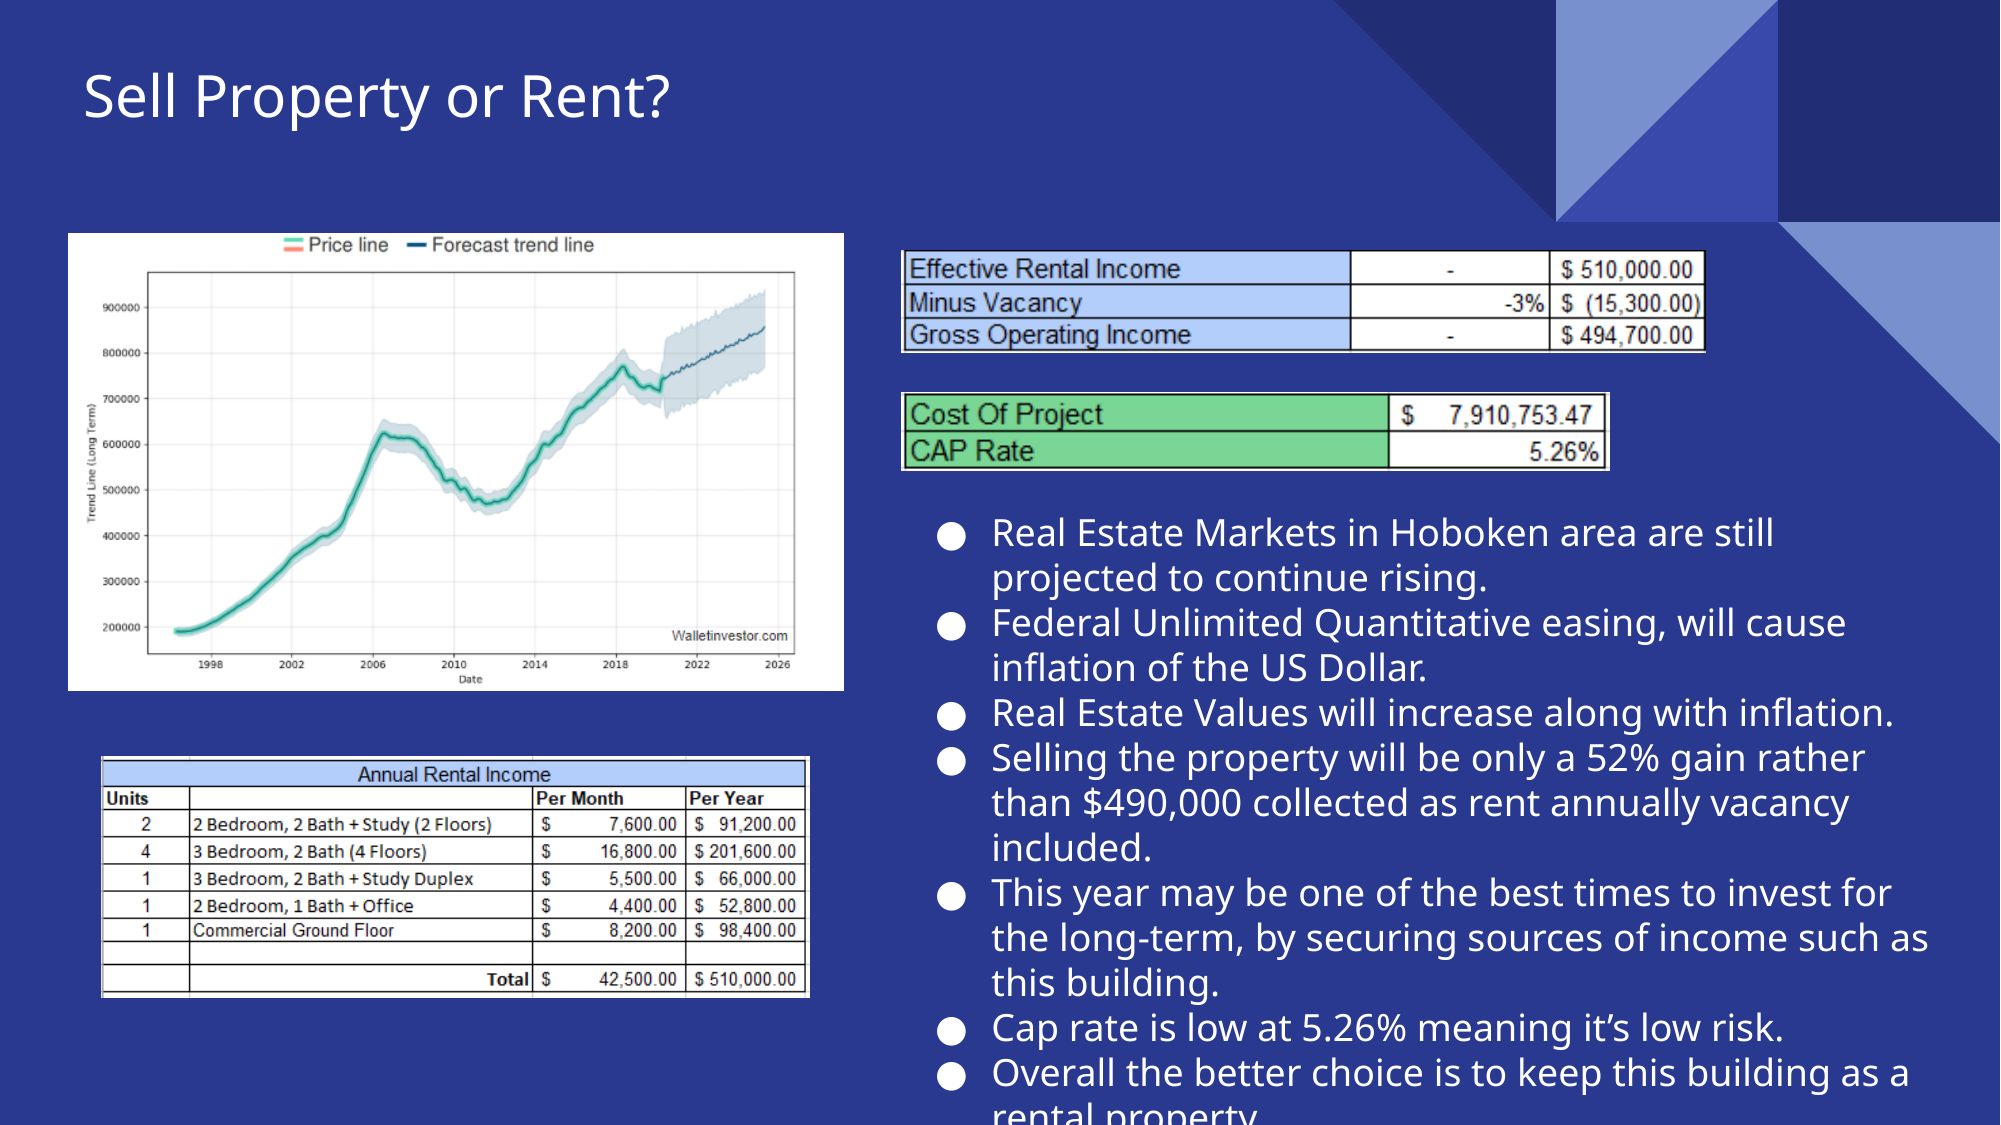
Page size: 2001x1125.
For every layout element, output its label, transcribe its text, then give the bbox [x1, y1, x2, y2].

picture [901, 250, 1707, 354]
picture [68, 233, 844, 692]
picture [901, 391, 1610, 471]
text_box Real Estate Markets in Hoboken area are still projected to continue rising. Federal Unlimited Quantitative easing, will cause inflation of the US Dollar. Real Estate Values will increase along with inflation. Selling the property will be only a 52% gain rather than $490,000 collected as rent annually vacancy included. This year may be one of the best times to invest for the long-term, by securing sources of income such as this building. Cap rate is low at 5.26% meaning it’s low risk. Overall the better choice is to keep this building as a rental property. [901, 494, 1962, 939]
picture [101, 756, 810, 998]
text_box Sell Property or Rent? [68, 43, 1180, 212]
